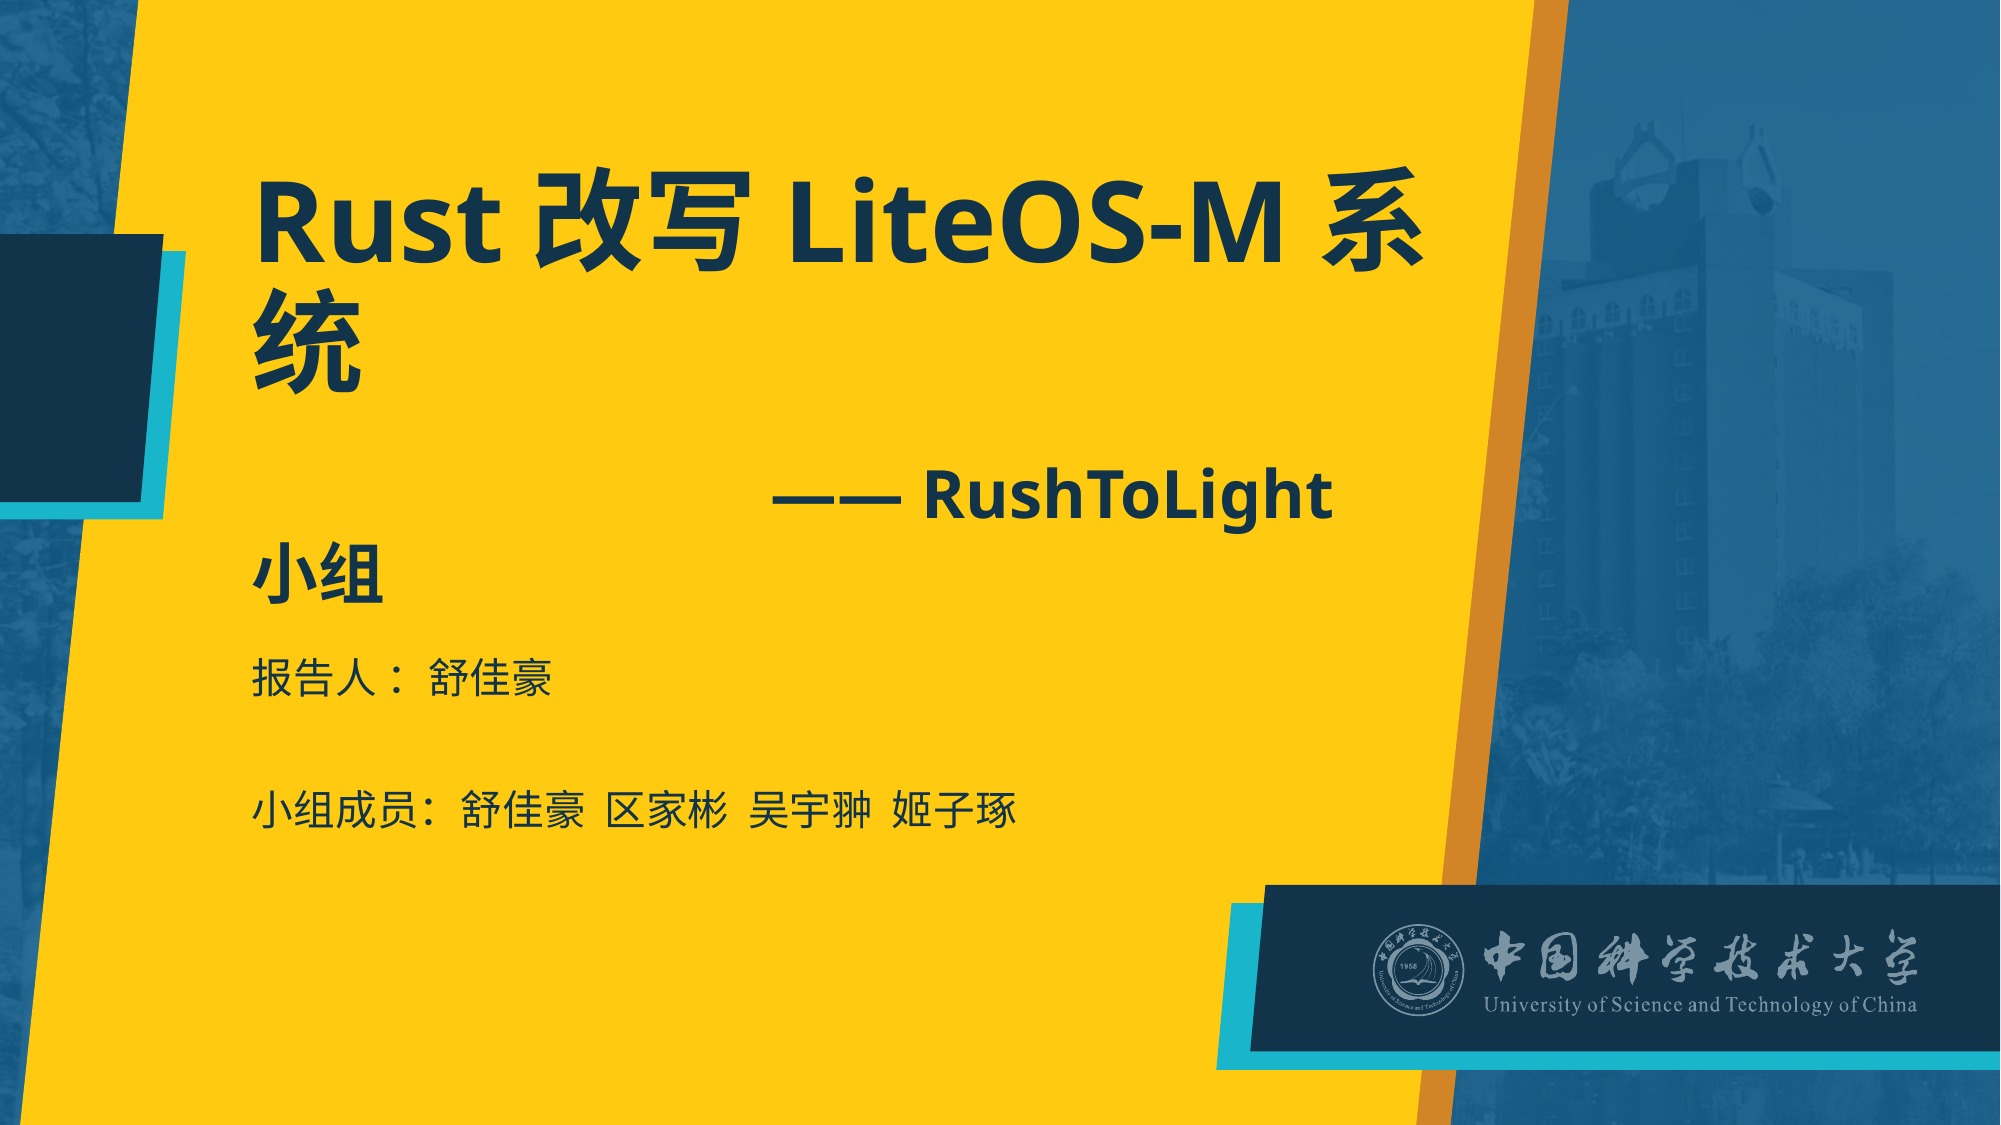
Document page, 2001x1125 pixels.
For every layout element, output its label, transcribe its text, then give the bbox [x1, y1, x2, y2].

subtitle 报告人 ：舒佳豪 小组成员：舒佳豪 区家彬 吴宇翀 姬子琢 [236, 650, 1418, 1000]
title Rust改写LiteOS-M系统 [236, 217, 1480, 417]
text_box —— RushToLight小组 [236, 444, 1418, 620]
